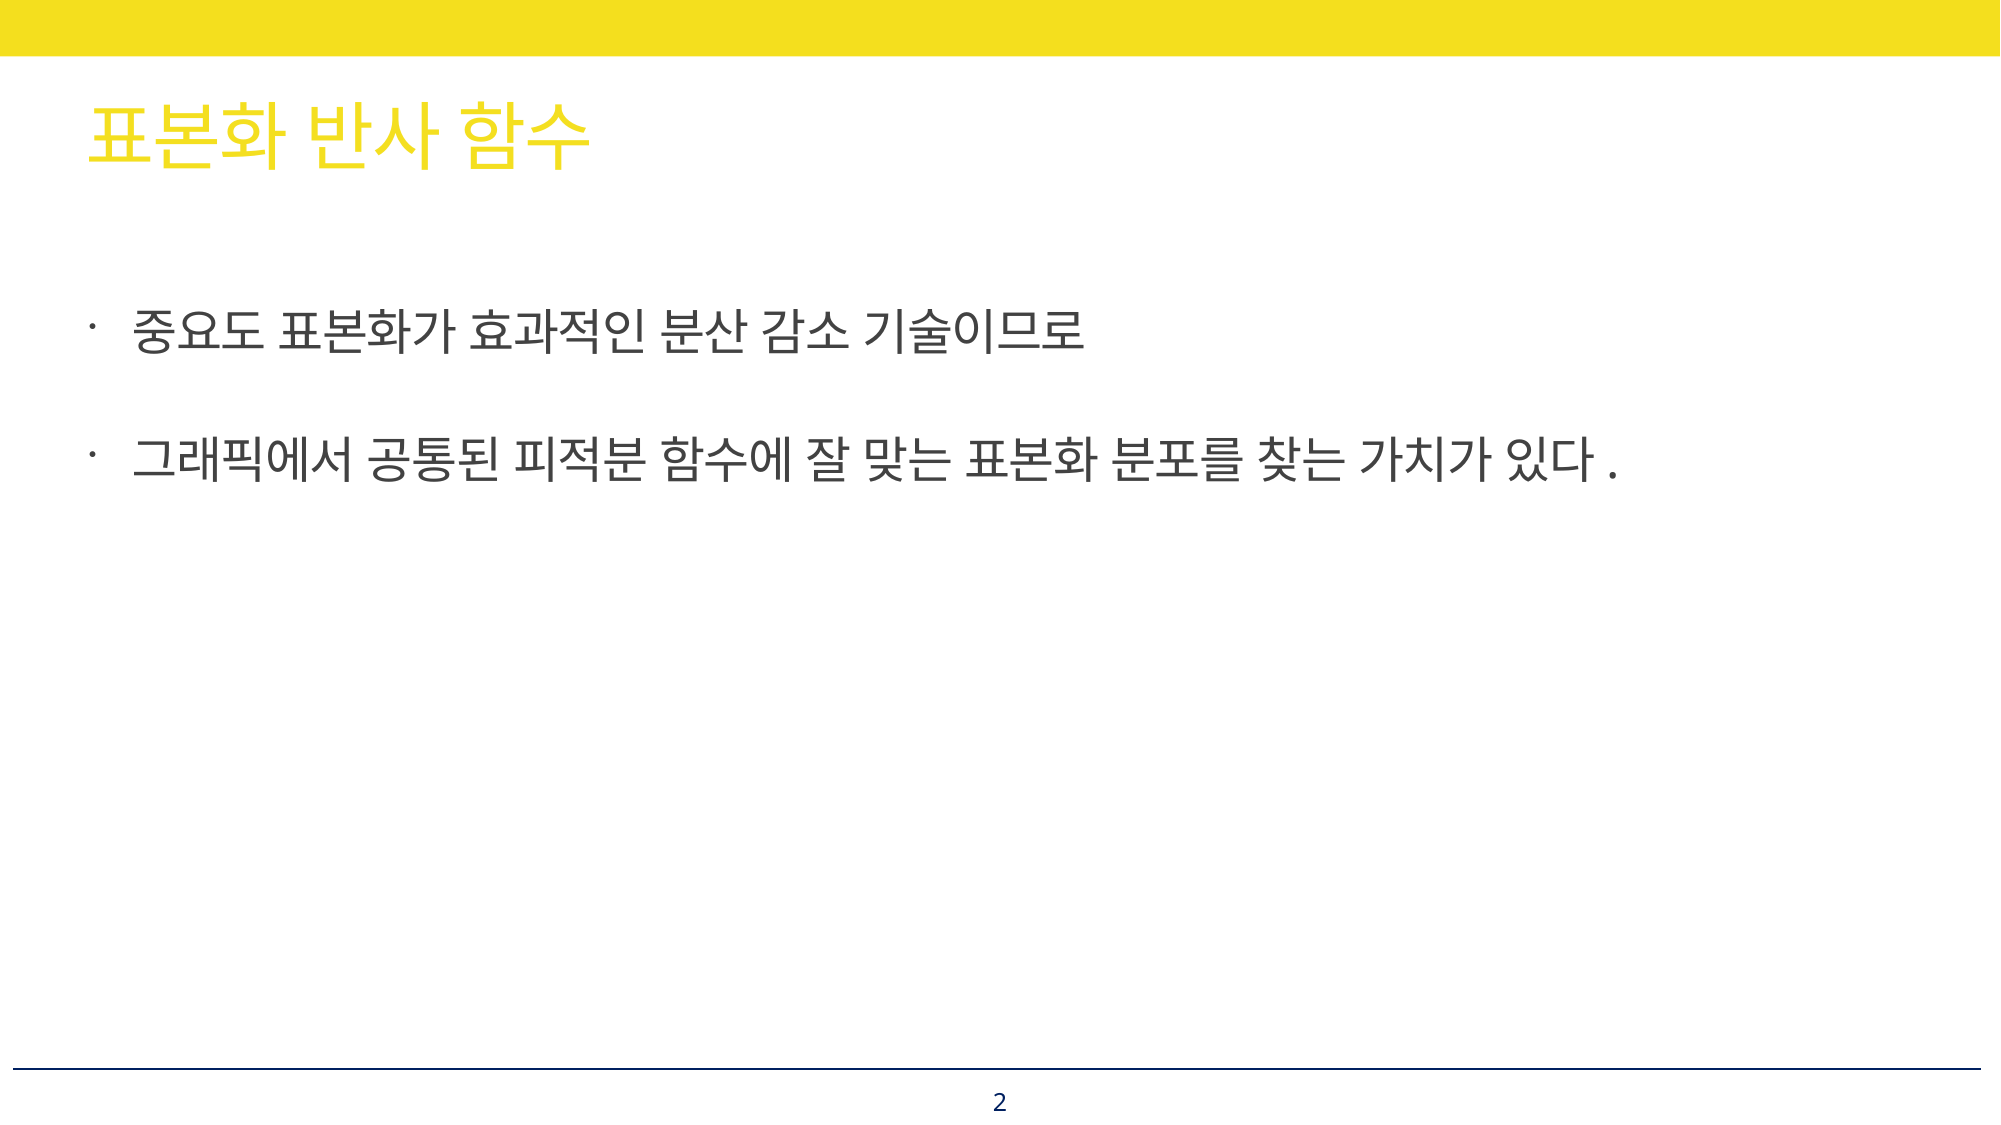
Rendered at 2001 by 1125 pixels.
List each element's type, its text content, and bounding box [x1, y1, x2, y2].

title 표본화 반사 함수 [85, 99, 1915, 182]
slide_number 2 [916, 1078, 1084, 1125]
list 중요도 표본화가 효과적인 분산 감소 기술이므로 그래픽에서 공통된 피적분 함수에 잘 맞는 표본화 분포를 찾는 가치가 있다. [85, 237, 1915, 1049]
